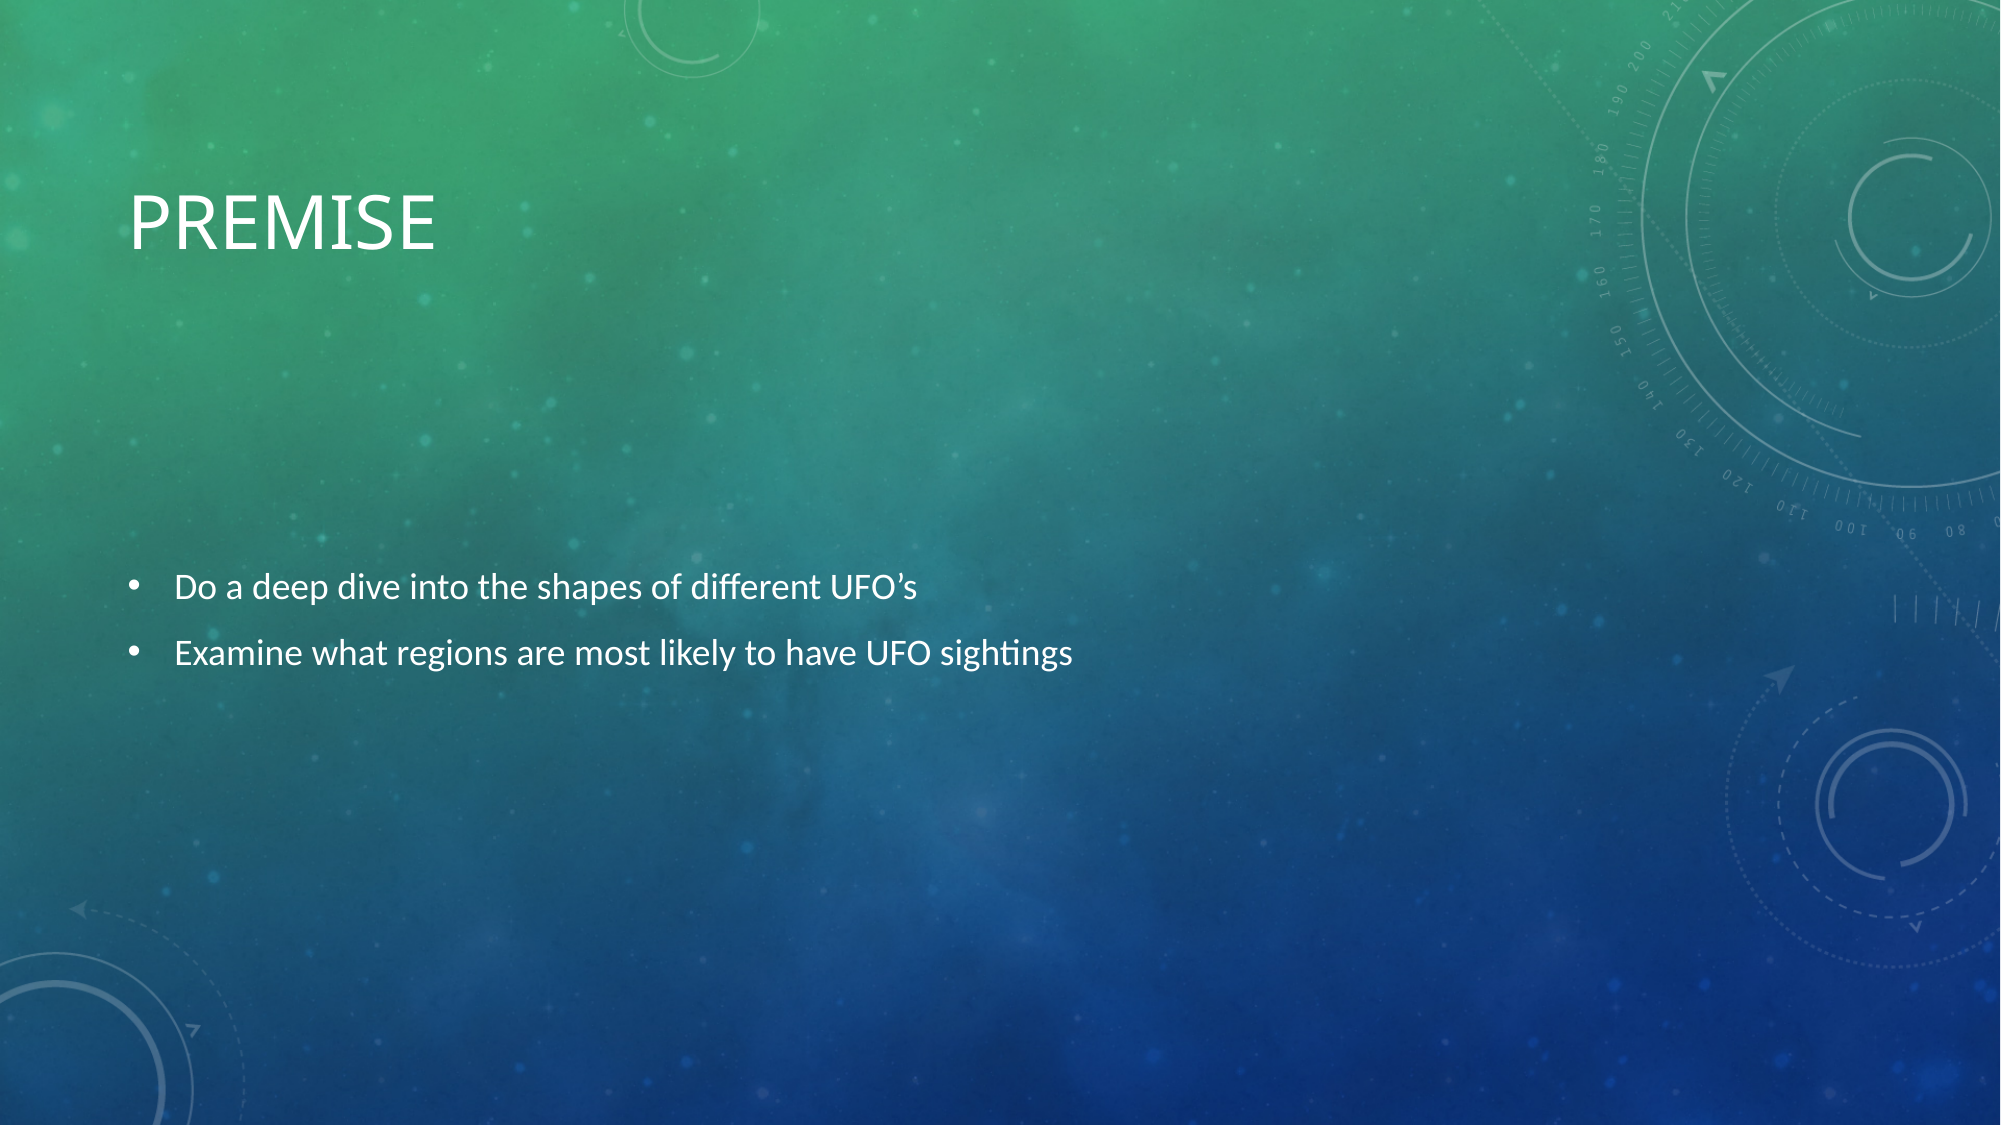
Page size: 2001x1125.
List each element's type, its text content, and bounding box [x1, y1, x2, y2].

picture [0, 0, 2001, 1125]
title Premise [112, 99, 1775, 339]
list Do a deep dive into the shapes of different UFO’s Examine what regions are most likely to have UFO sightings [112, 351, 1775, 950]
